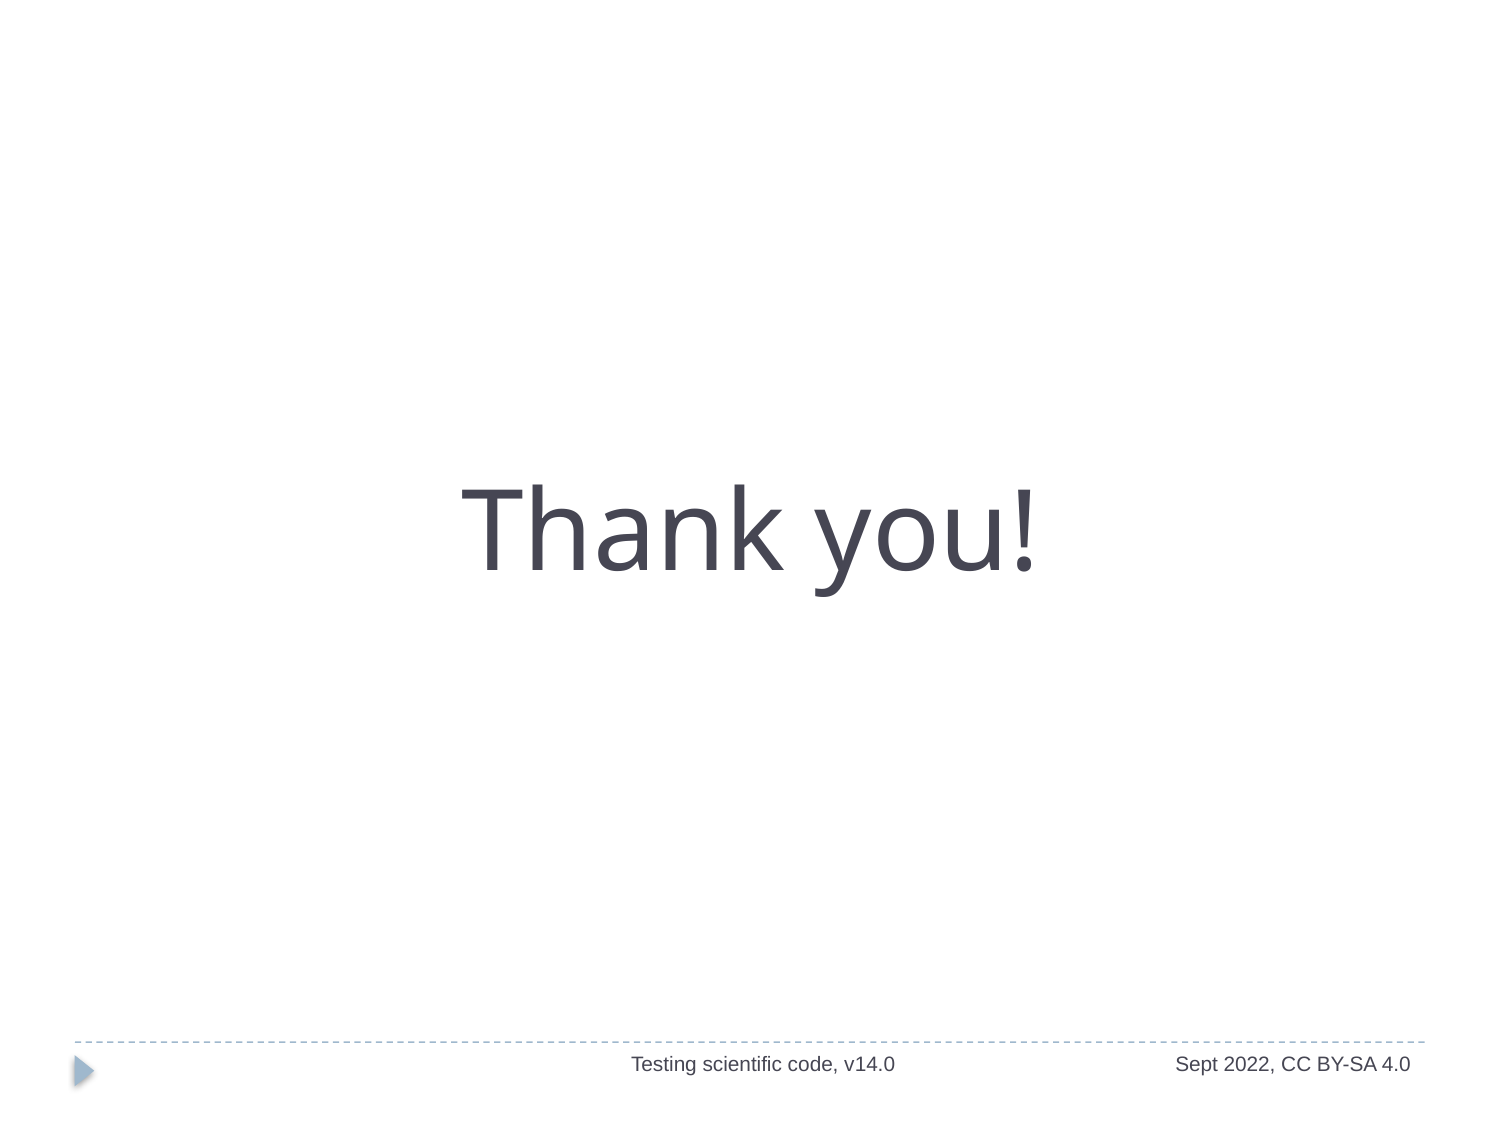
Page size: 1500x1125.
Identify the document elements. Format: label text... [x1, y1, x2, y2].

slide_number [1051, 1042, 1426, 1103]
title Thank you! [75, 443, 1426, 607]
footer Testing scientific code, v14.0 [475, 1042, 1051, 1103]
